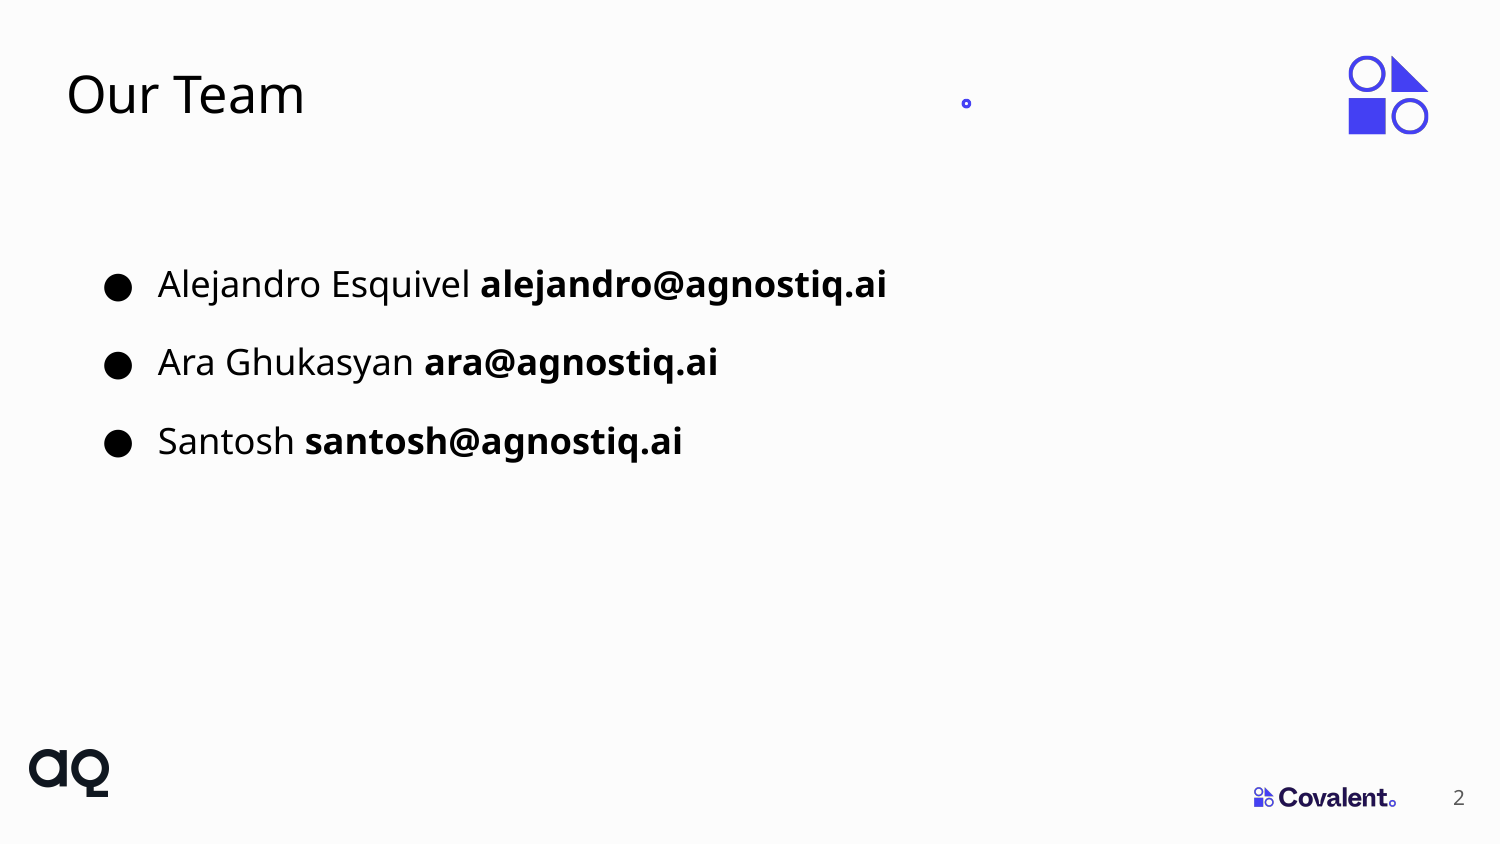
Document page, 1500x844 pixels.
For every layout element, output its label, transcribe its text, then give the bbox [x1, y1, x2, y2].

picture [29, 749, 109, 797]
text_box Alejandro Esquivel alejandro@agnostiq.ai Ara Ghukasyan ara@agnostiq.ai Santosh santosh@agnostiq.ai [67, 211, 1466, 422]
picture [1254, 787, 1396, 808]
text_box [963, 100, 970, 107]
slide_number ‹#› [1389, 764, 1480, 830]
text_box Our Team [51, 48, 1449, 142]
